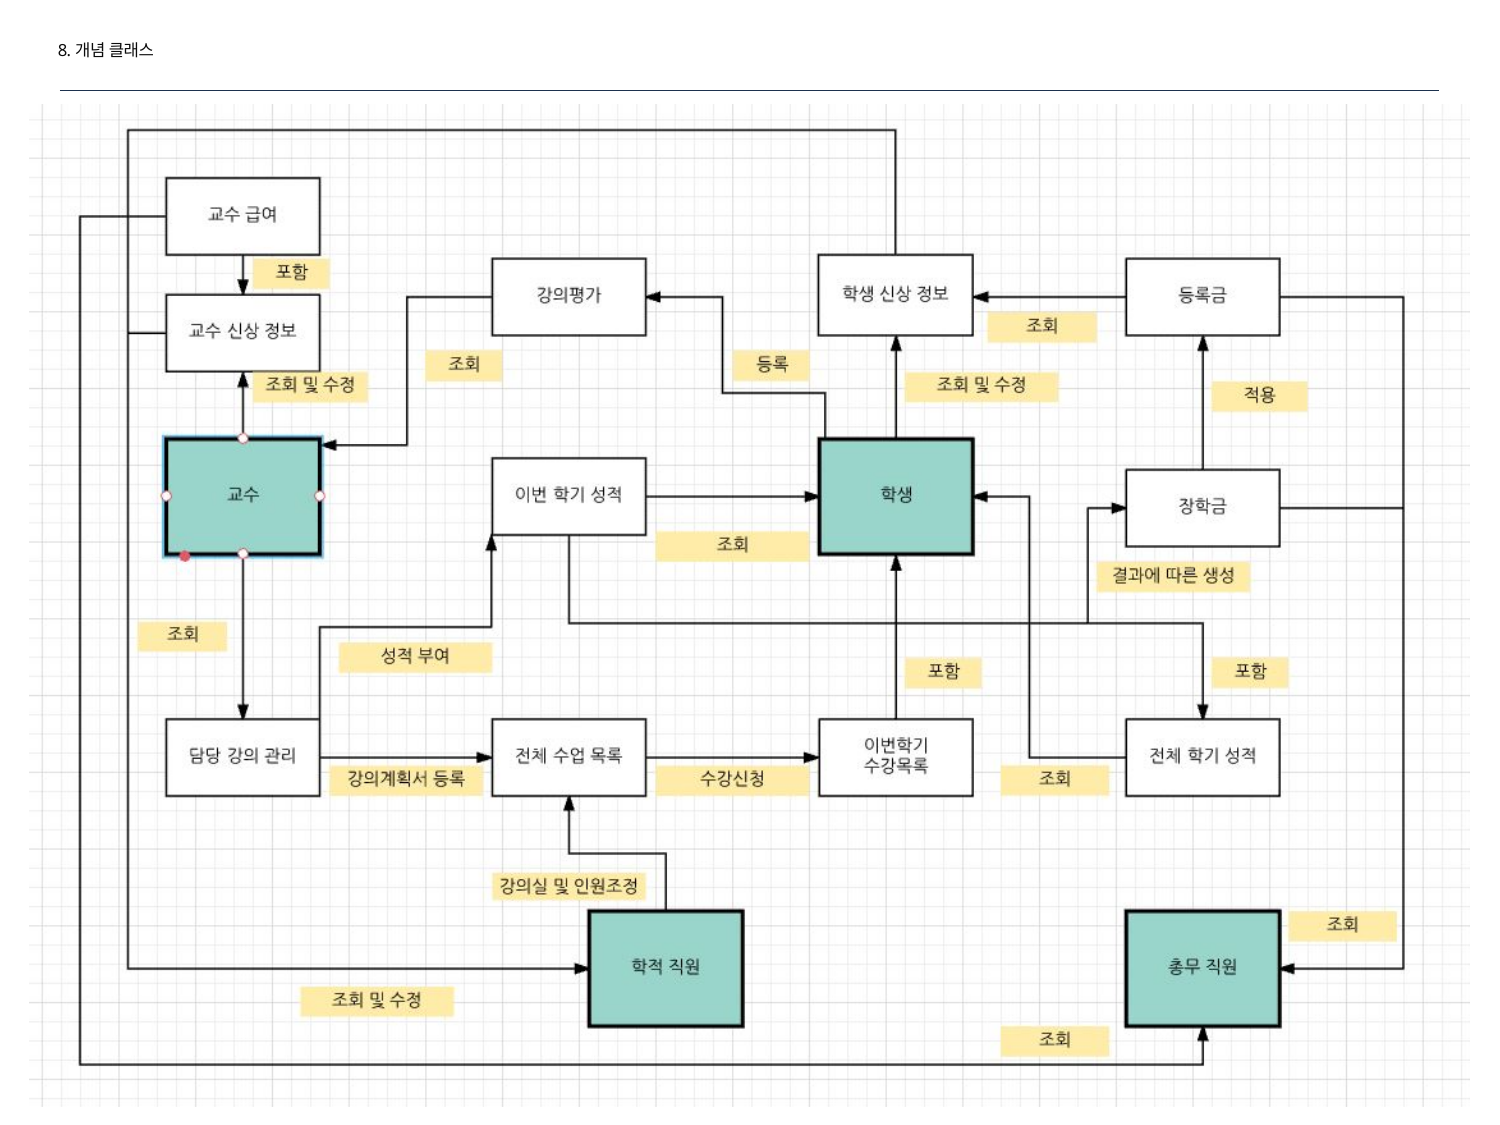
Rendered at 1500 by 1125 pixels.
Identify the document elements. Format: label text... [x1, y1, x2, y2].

picture [28, 103, 1470, 1107]
text_box 8.개념 클래스 [43, 31, 303, 67]
